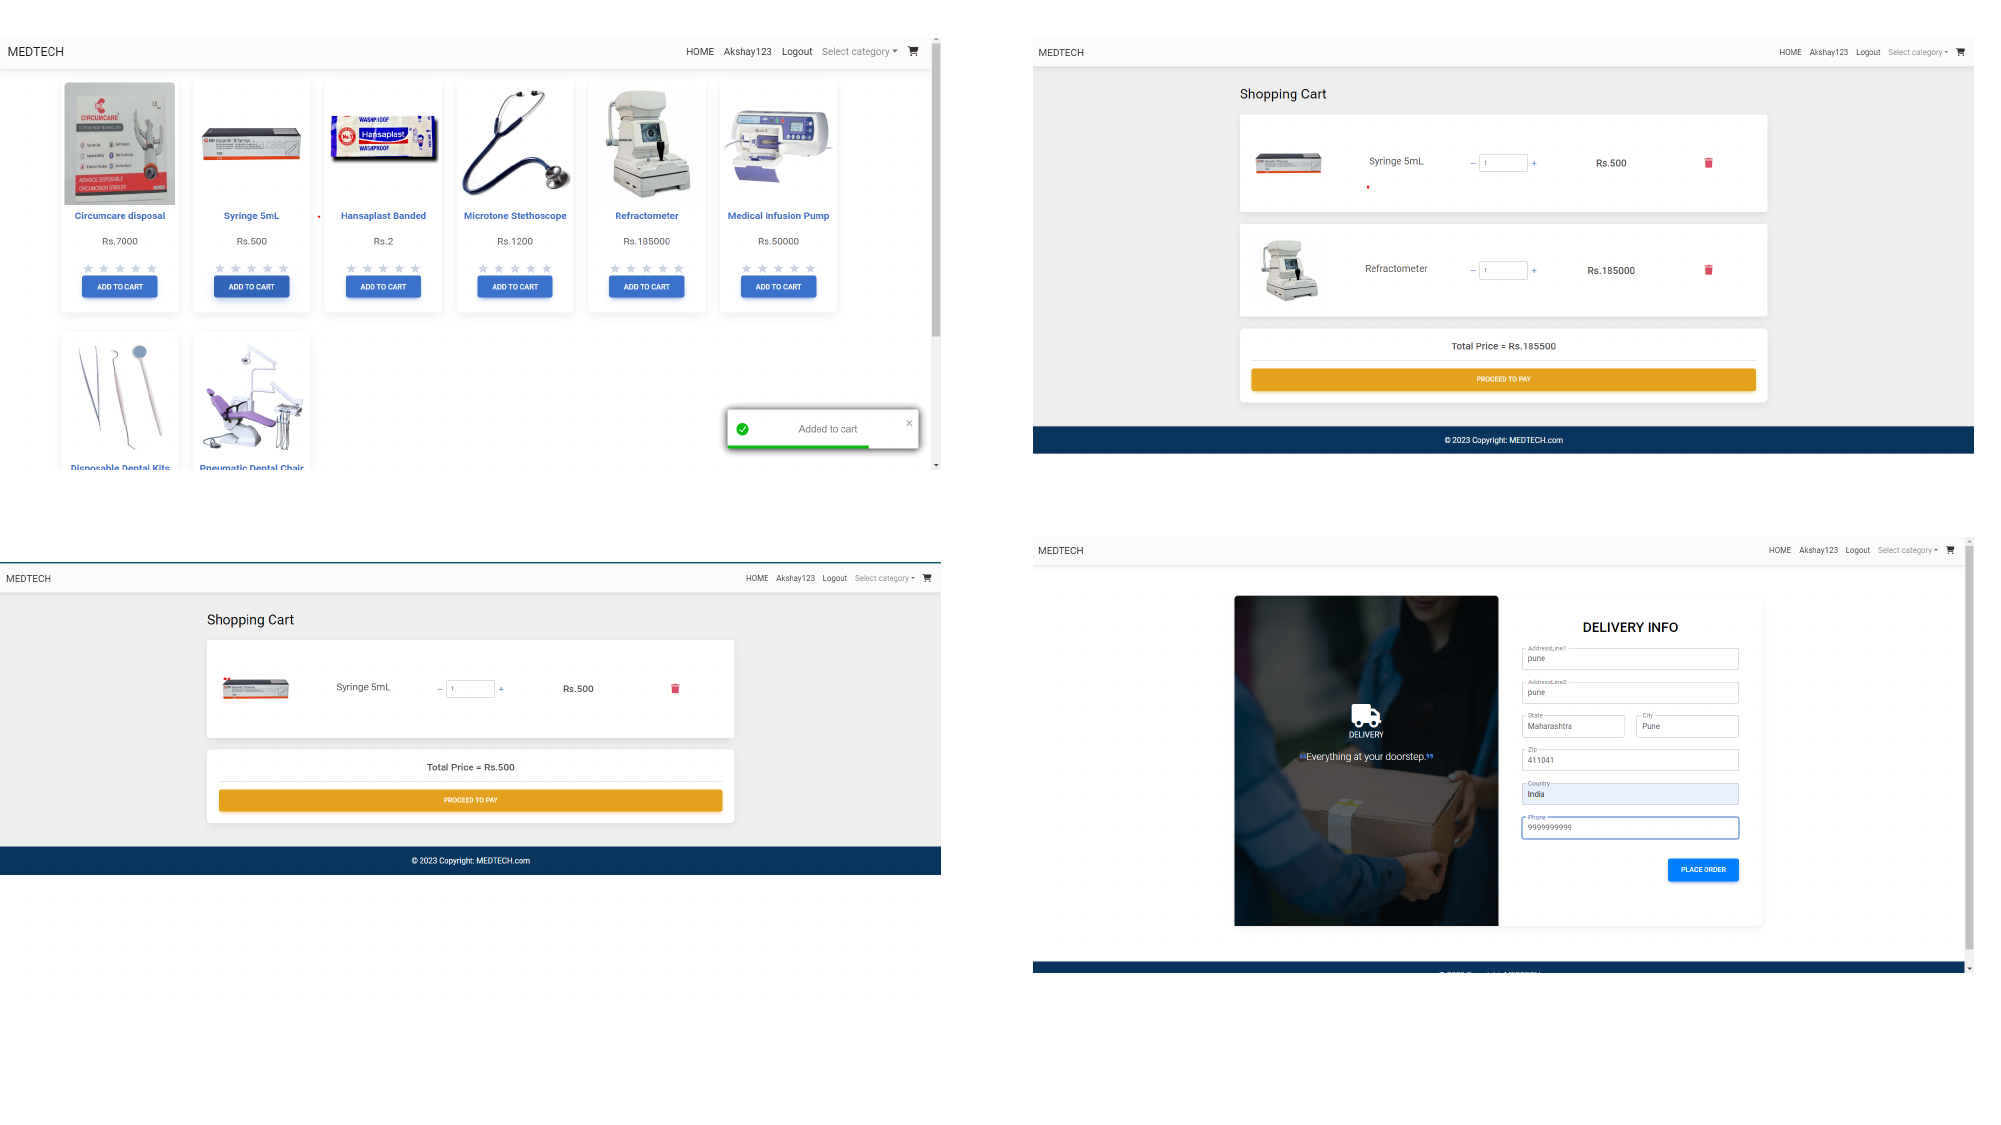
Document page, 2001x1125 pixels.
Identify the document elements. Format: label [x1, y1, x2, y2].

picture [0, 562, 941, 999]
picture [0, 38, 941, 470]
picture [1033, 537, 1974, 973]
picture [1033, 38, 1974, 454]
